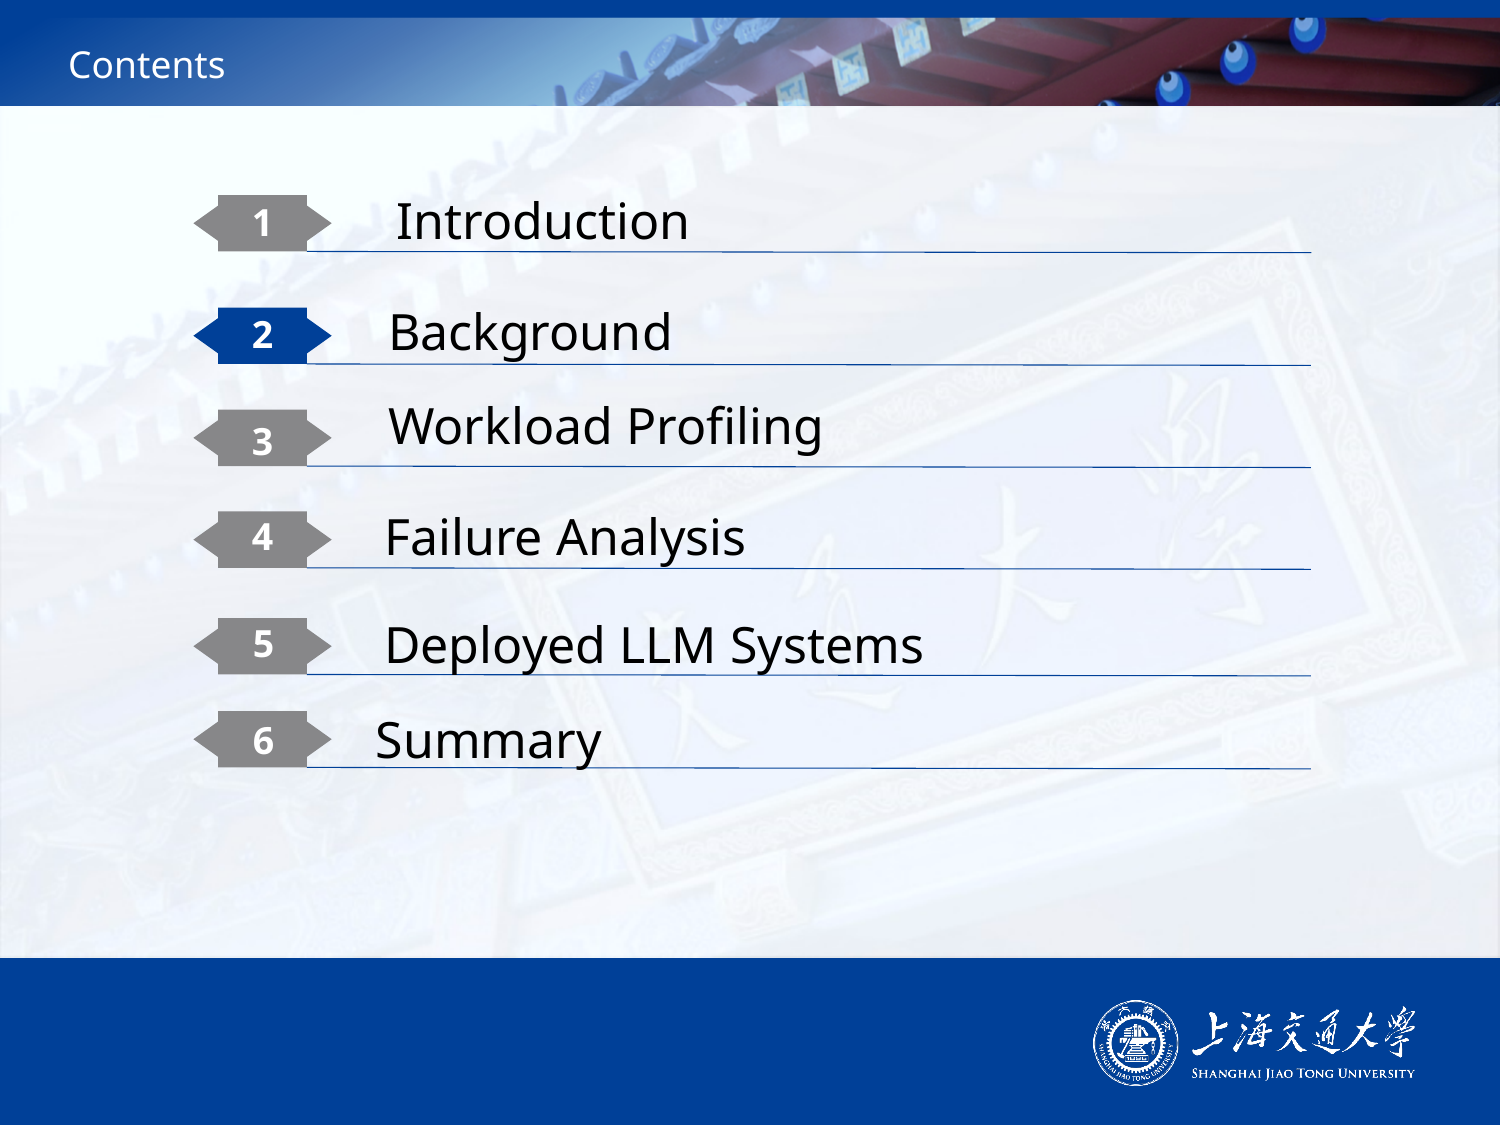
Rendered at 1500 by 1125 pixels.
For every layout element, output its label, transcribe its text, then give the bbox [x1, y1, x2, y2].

text_box [295, 711, 332, 768]
picture [1093, 1000, 1415, 1086]
text_box Deployed LLM Systems [369, 606, 1320, 682]
text_box [193, 409, 231, 467]
text_box [295, 618, 332, 675]
text_box 4 [231, 499, 294, 573]
text_box [294, 511, 332, 568]
text_box Workload Profiling [373, 387, 1324, 463]
text_box [193, 618, 232, 675]
text_box [193, 511, 231, 568]
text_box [193, 181, 1324, 370]
text_box Summary [360, 769, 1311, 777]
text_box 5 [232, 606, 295, 680]
text_box 6 [232, 702, 295, 776]
text_box Summary [360, 701, 1311, 767]
text_box Failure Analysis [369, 497, 1320, 573]
title Contents [53, 38, 1116, 94]
picture [0, 18, 1500, 958]
text_box [294, 409, 332, 467]
text_box [193, 711, 232, 768]
text_box 3 [231, 403, 294, 477]
